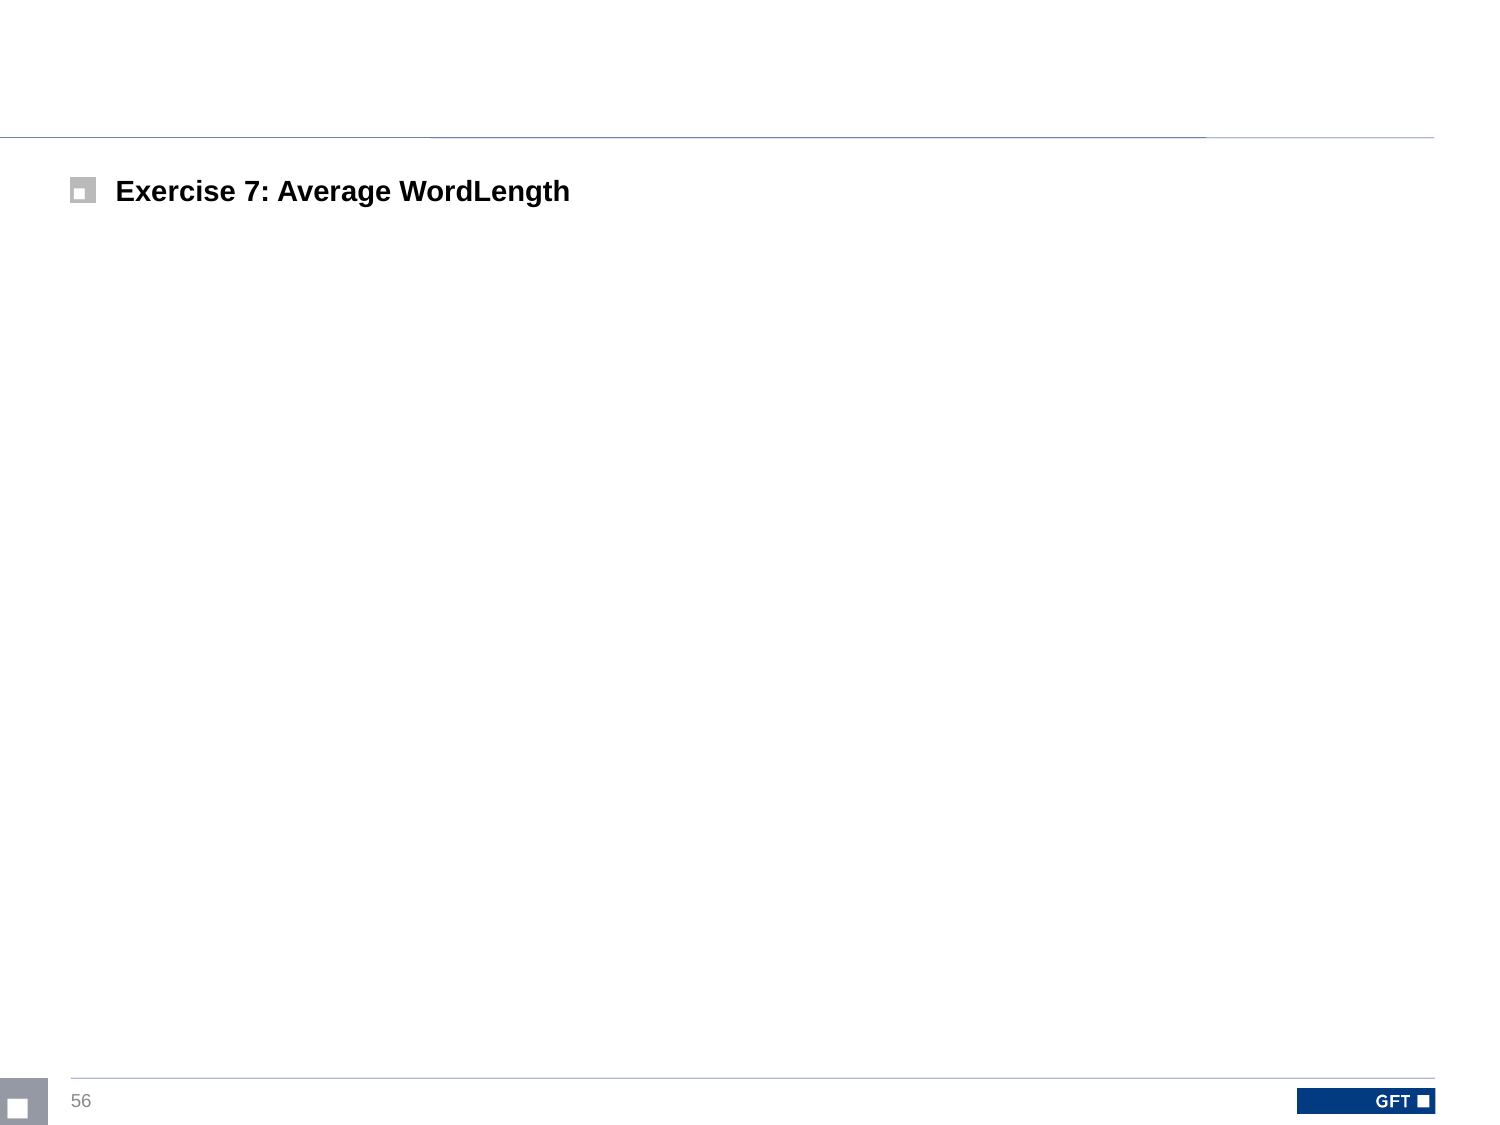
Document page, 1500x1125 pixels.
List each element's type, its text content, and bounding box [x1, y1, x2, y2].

picture [70, 177, 96, 203]
slide_number 56 [70, 1089, 130, 1113]
picture [1297, 1088, 1436, 1114]
list Exercise 7: Average WordLength [70, 172, 1432, 1055]
